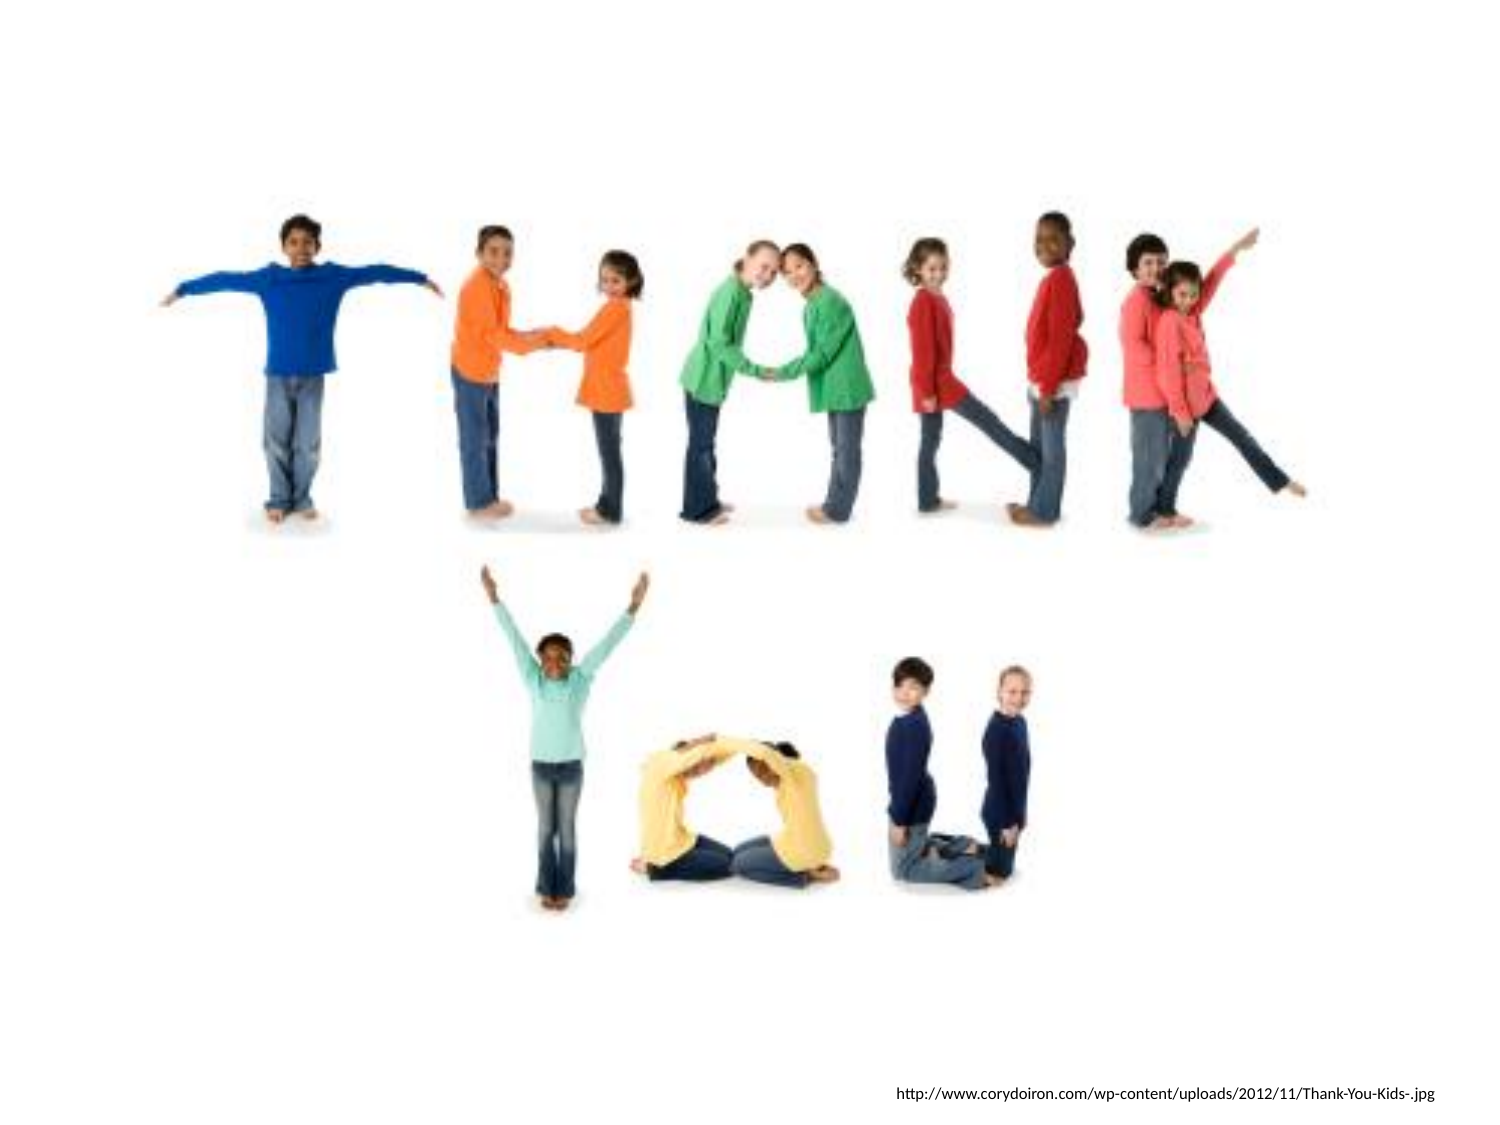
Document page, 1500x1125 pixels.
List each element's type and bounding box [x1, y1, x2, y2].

picture [99, 124, 1375, 981]
